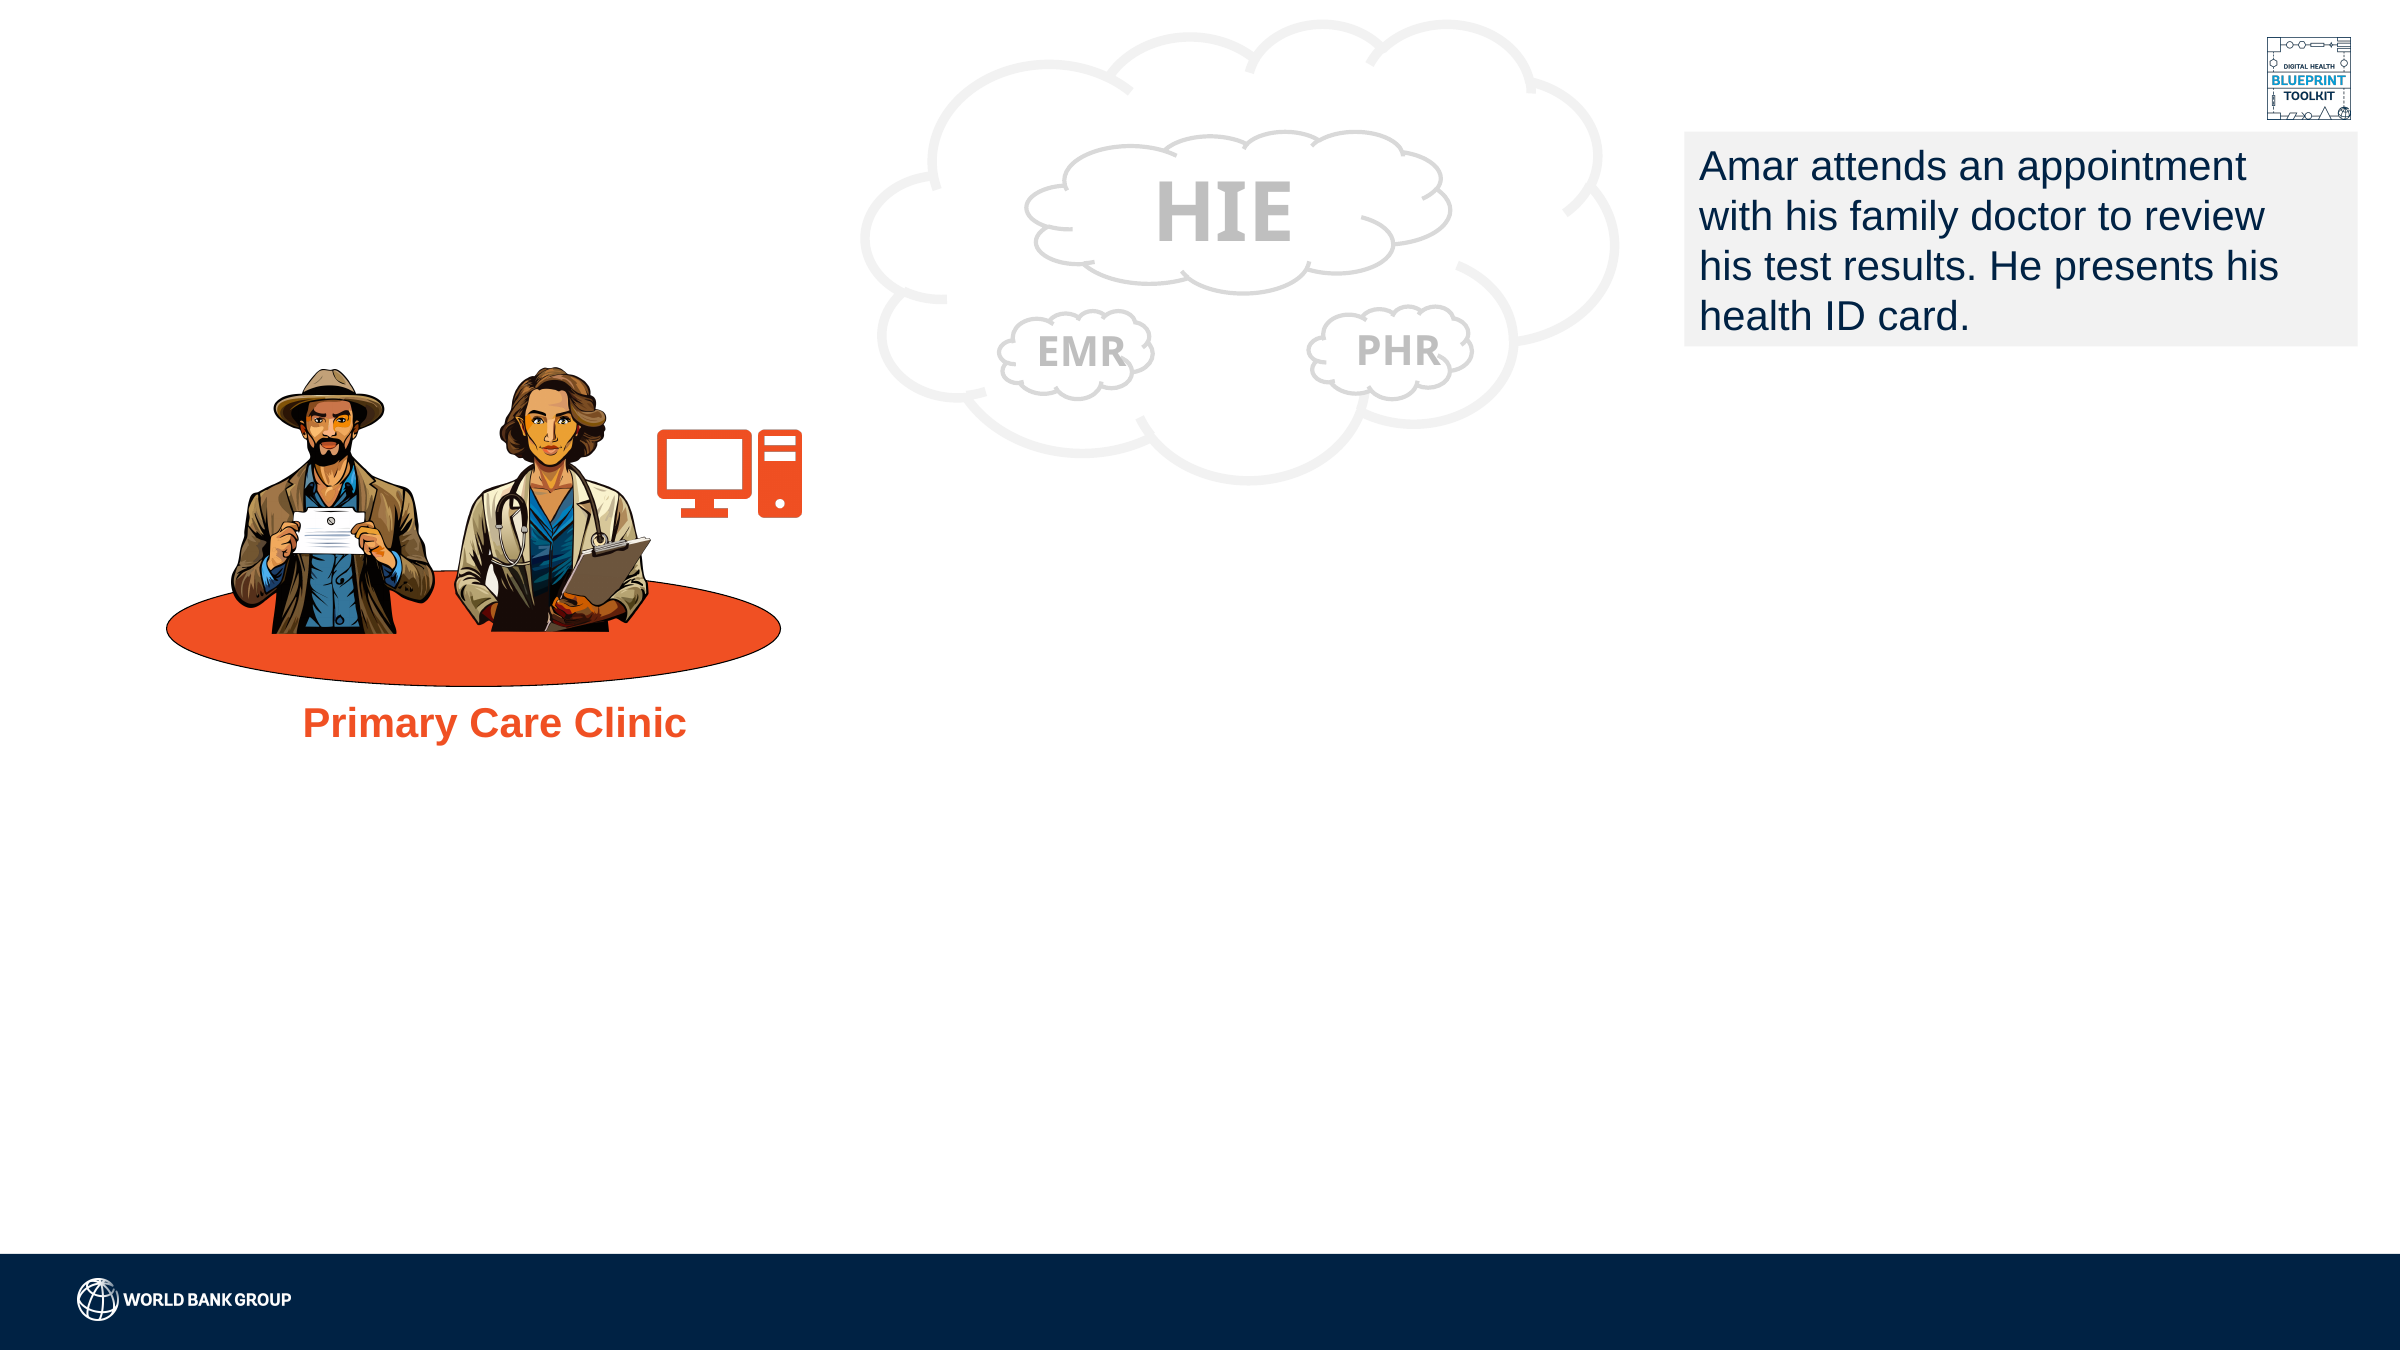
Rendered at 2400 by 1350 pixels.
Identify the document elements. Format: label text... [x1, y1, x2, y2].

text_box [1050, 308, 1136, 317]
text_box [996, 320, 1131, 402]
picture [453, 367, 651, 632]
picture [2267, 37, 2351, 120]
picture [654, 398, 805, 550]
text_box [1306, 304, 1455, 402]
text_box Amar attends an appointment with his family doctor to review his test results. He presents his health ID card. [1684, 131, 2358, 347]
text_box [862, 22, 1617, 483]
text_box HIE [1024, 129, 1453, 296]
text_box PHR [1340, 316, 1457, 381]
text_box Primary Care Clinic [287, 688, 703, 754]
text_box [1142, 322, 1155, 372]
text_box EMR [1021, 317, 1142, 382]
picture [77, 1278, 291, 1321]
text_box [1457, 317, 1475, 372]
picture [231, 369, 436, 634]
text_box [164, 568, 783, 688]
